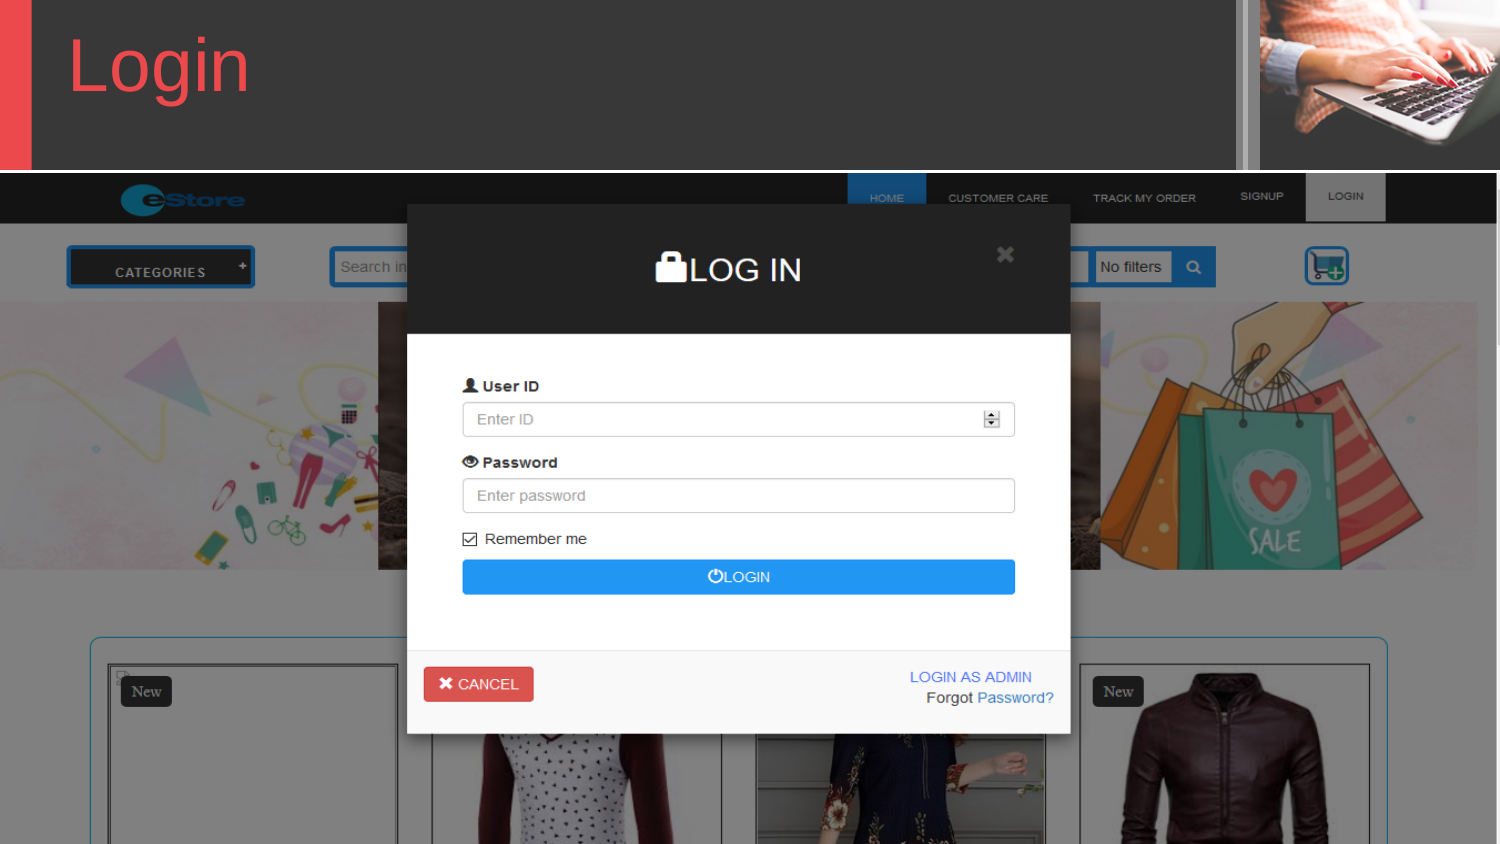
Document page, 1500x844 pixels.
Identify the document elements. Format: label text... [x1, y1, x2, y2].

picture [0, 0, 1500, 844]
list Login [53, 13, 1235, 109]
